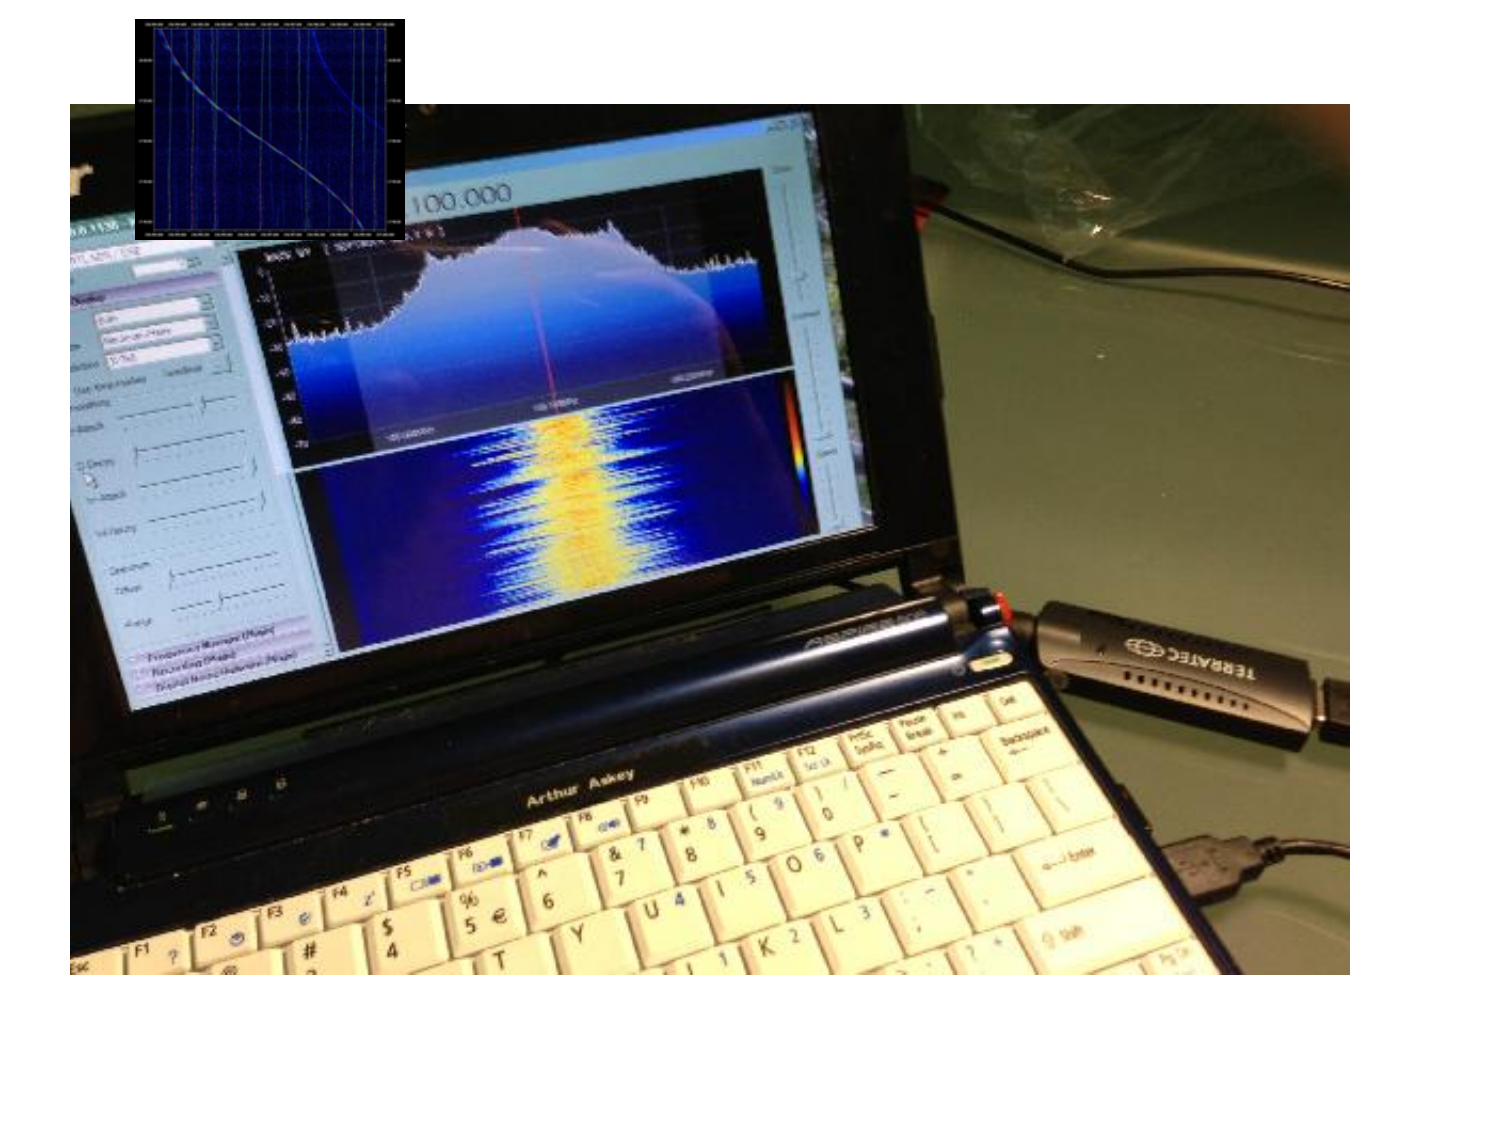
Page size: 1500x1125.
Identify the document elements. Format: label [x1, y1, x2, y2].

picture [70, 18, 1351, 976]
